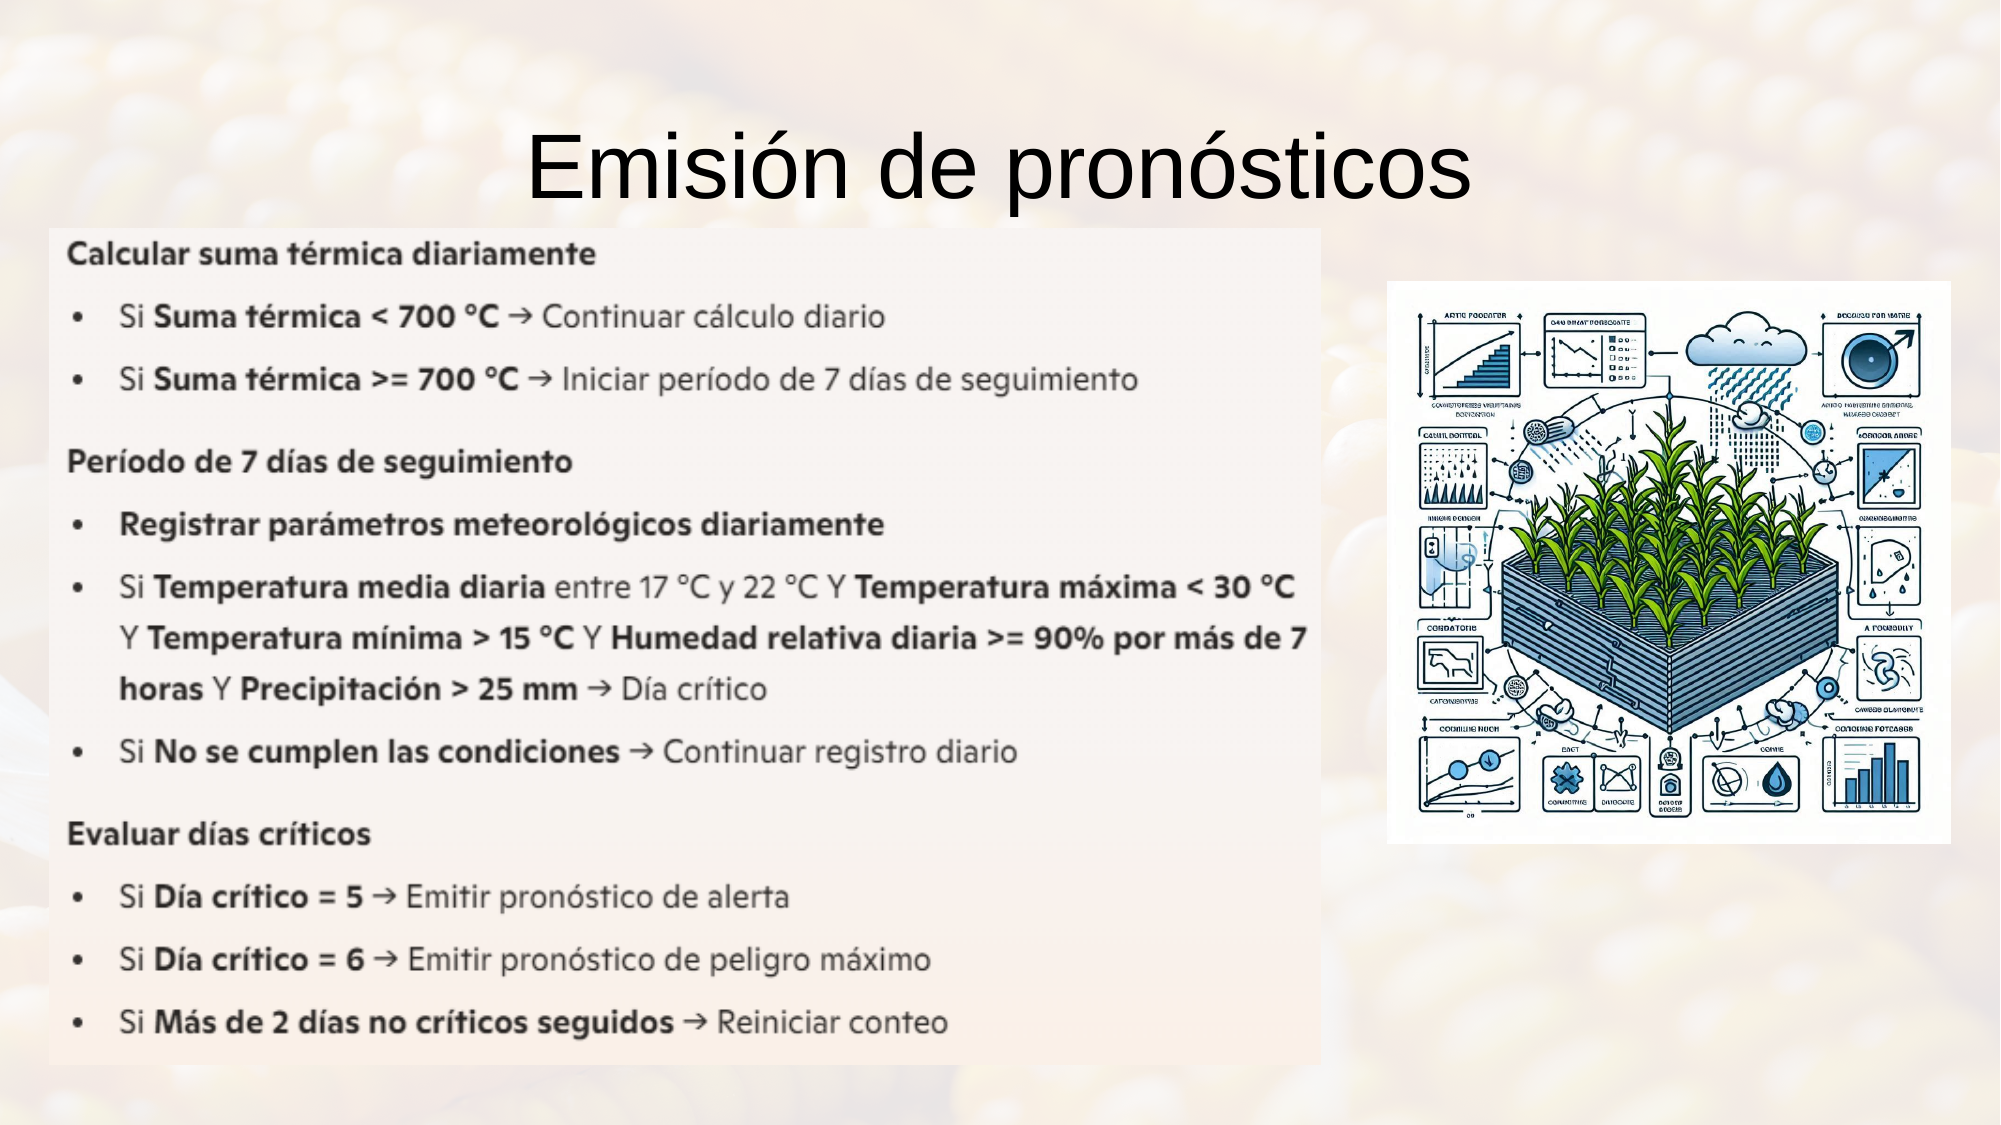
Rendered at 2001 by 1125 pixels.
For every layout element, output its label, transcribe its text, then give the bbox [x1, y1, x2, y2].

picture [49, 228, 1322, 1066]
picture [1387, 280, 1951, 845]
title Emisión de pronósticos [137, 59, 1863, 278]
